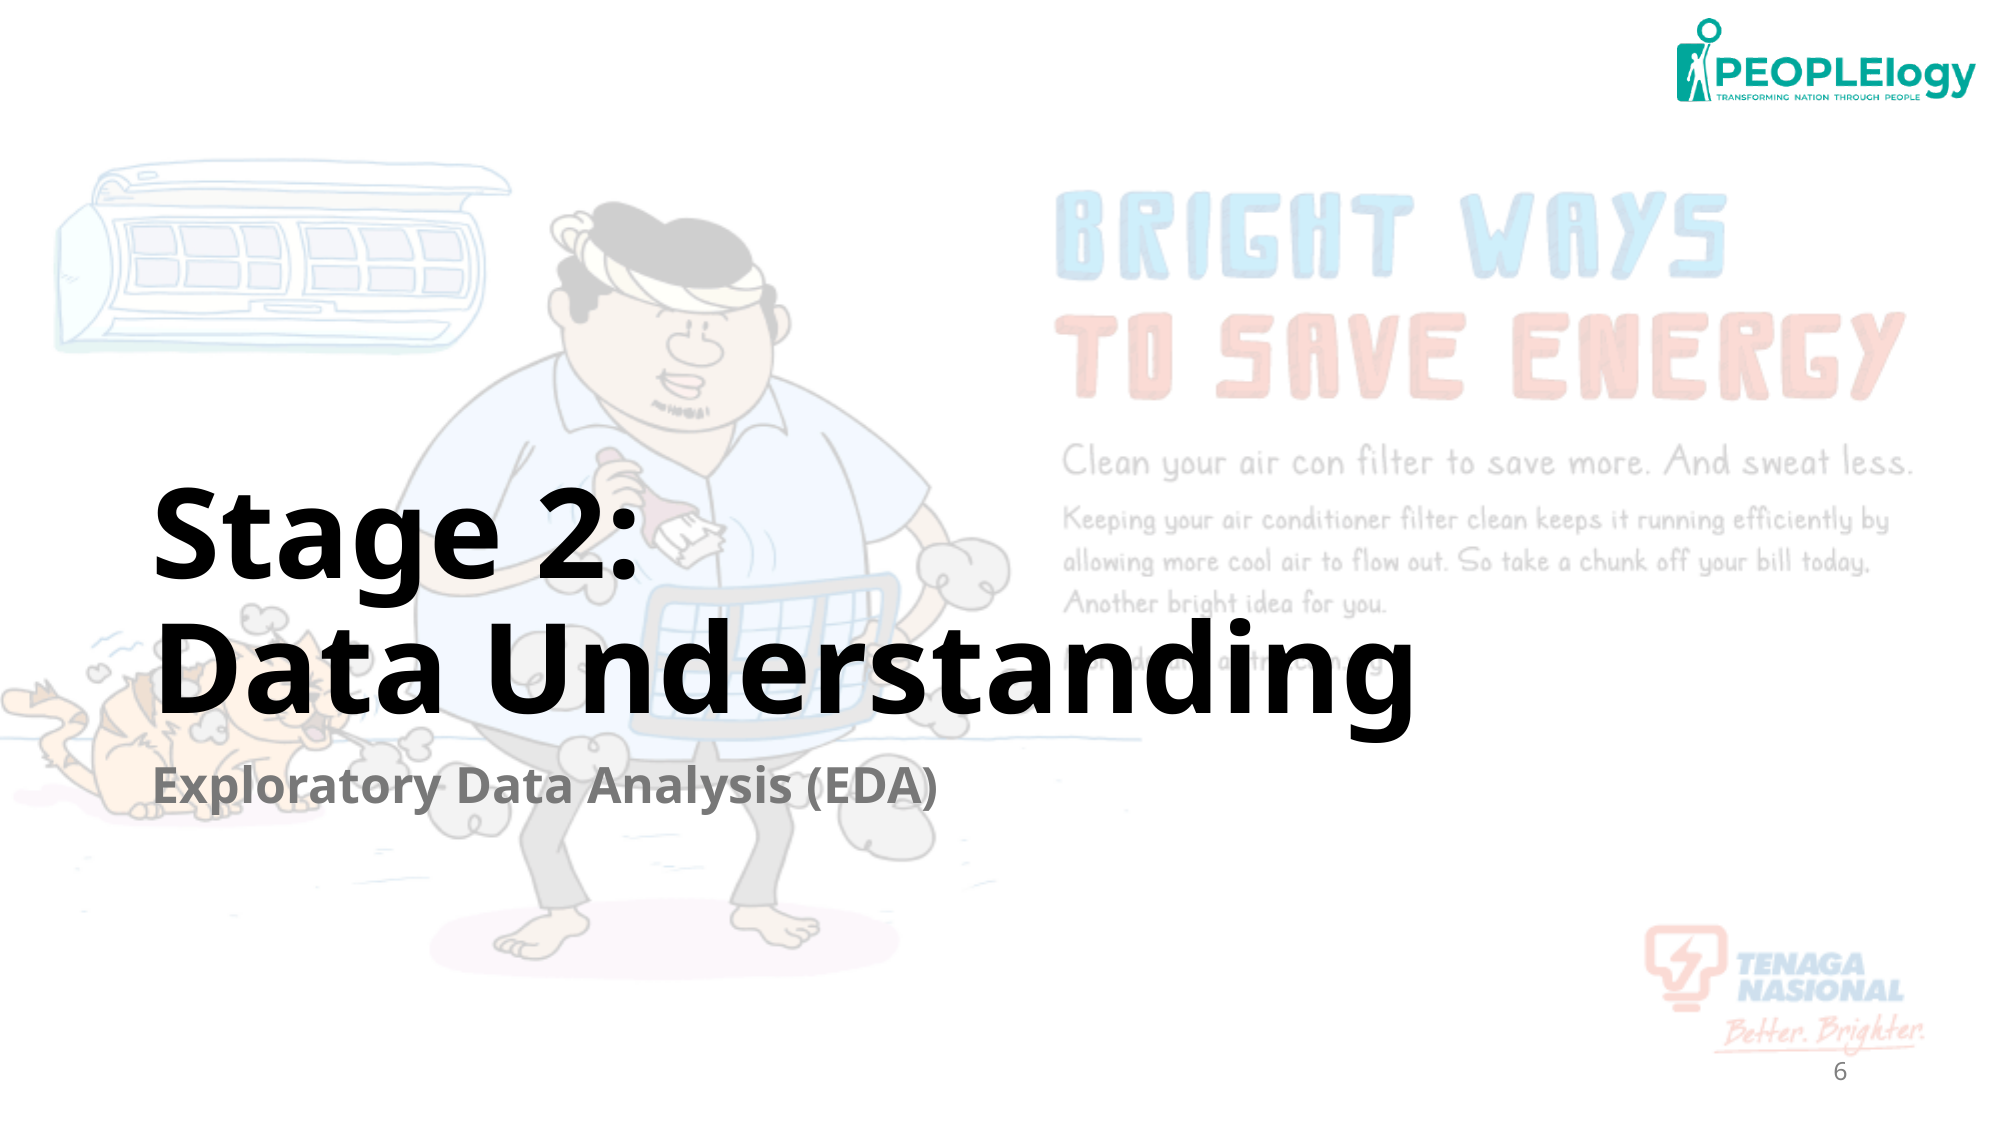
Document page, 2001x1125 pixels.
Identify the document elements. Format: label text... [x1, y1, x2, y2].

picture [1676, 18, 1976, 102]
title Stage 2: Data Understanding [136, 280, 1862, 749]
list Exploratory Data Analysis (EDA) [136, 752, 1862, 999]
slide_number 6 [1412, 1042, 1863, 1103]
